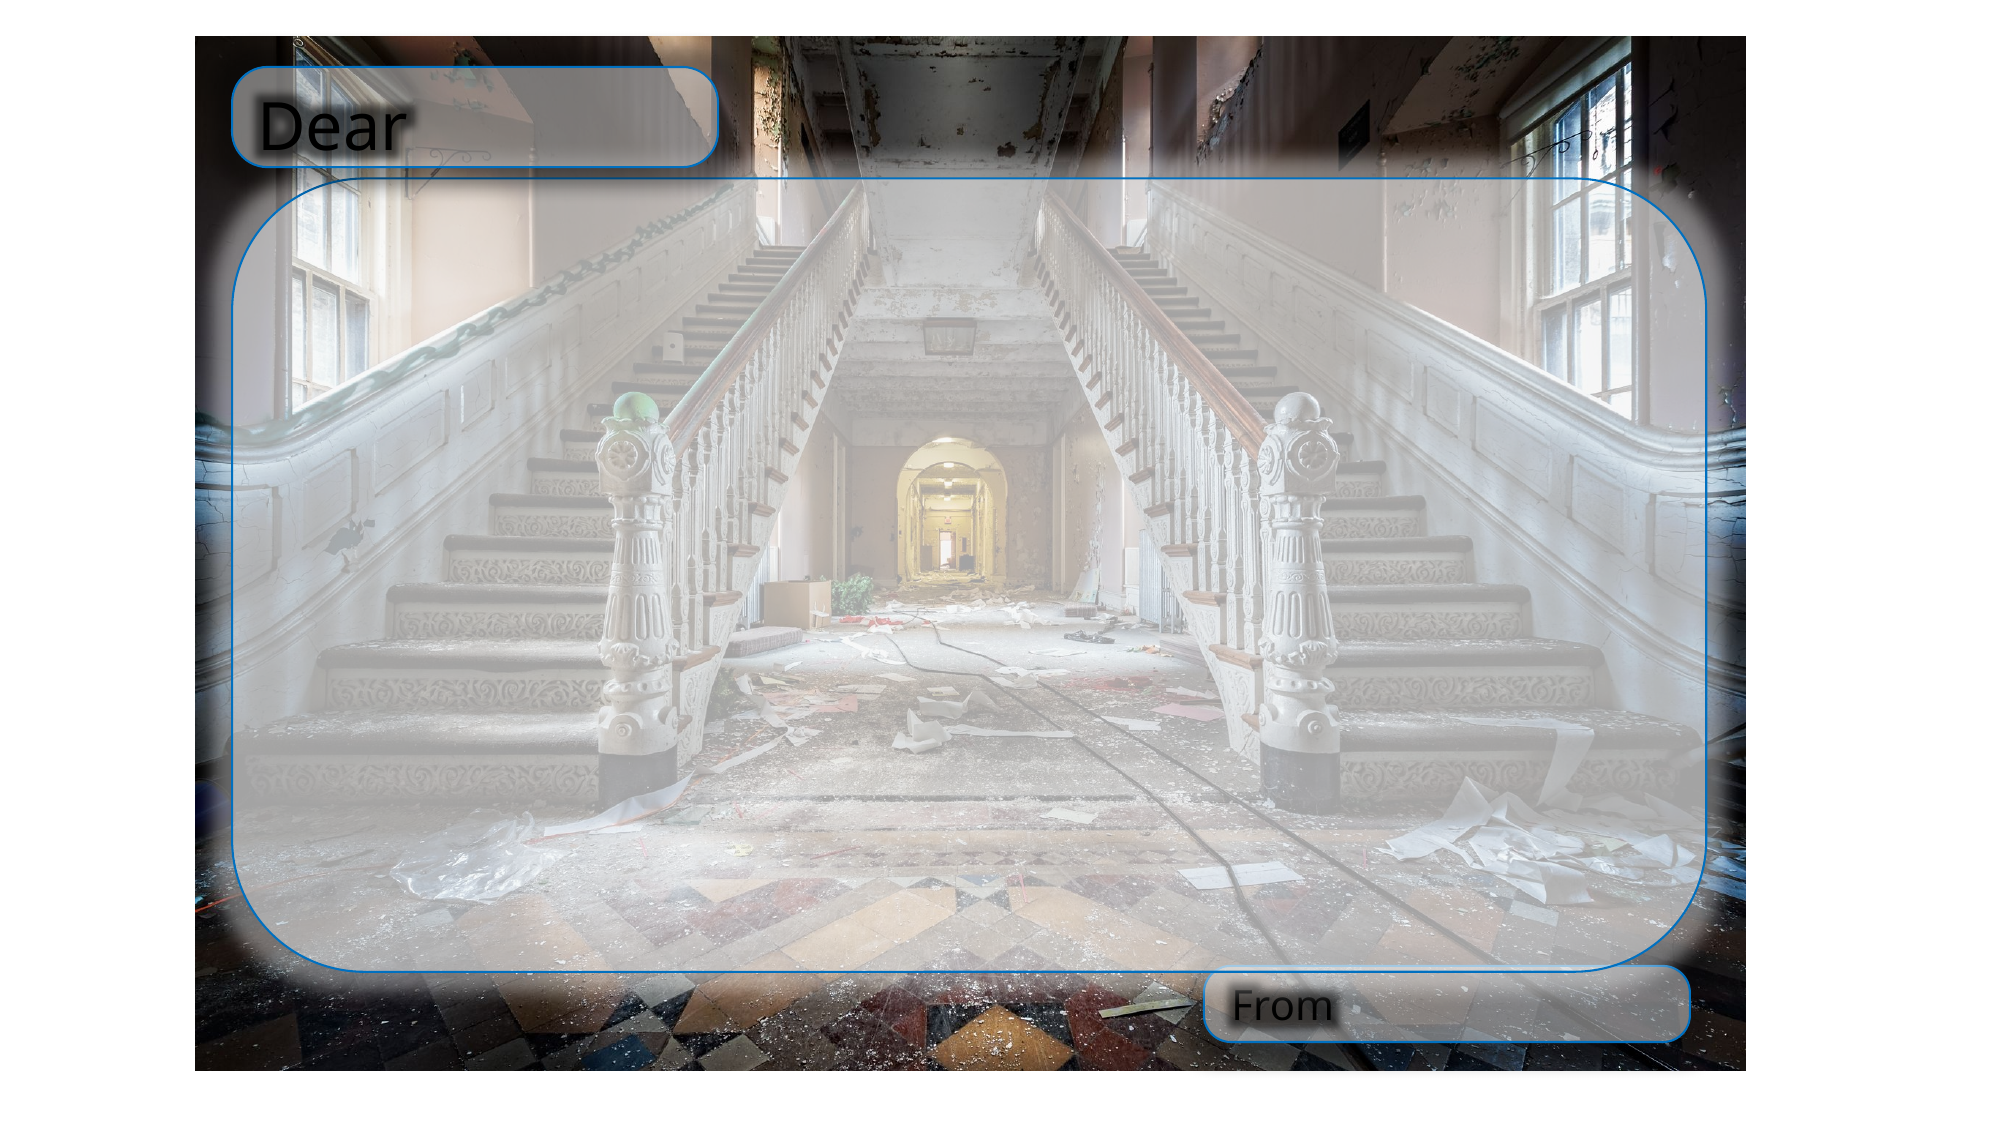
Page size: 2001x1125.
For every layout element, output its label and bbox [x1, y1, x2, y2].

text_box [195, 36, 1746, 1071]
